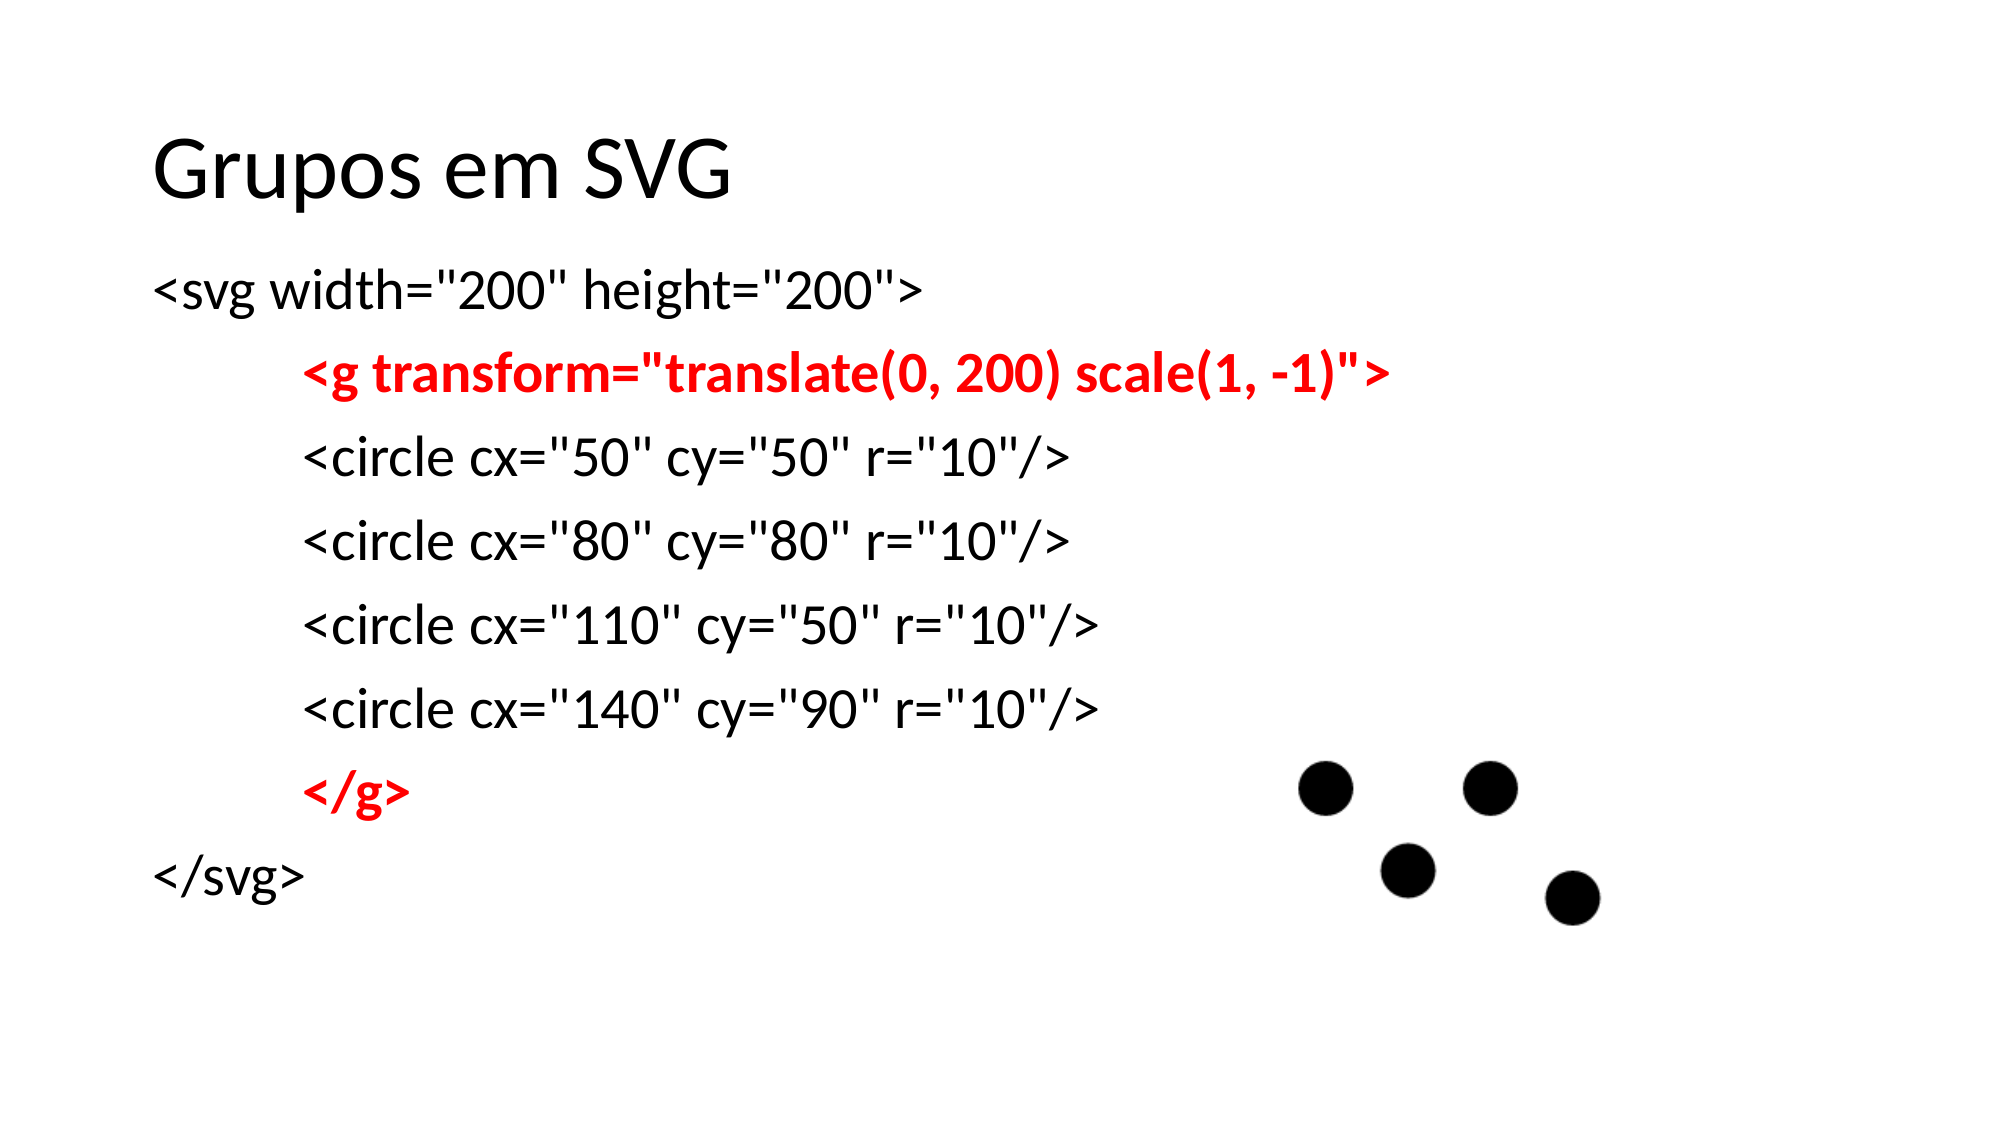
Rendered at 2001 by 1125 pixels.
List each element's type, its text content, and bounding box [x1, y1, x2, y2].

list <svg width="200" height="200"> <g transform="translate(0, 200) scale(1, -1)"> <circle cx="50" cy="50" r="10"/> <circle cx="80" cy="80" r="10"/> <circle cx="110" cy="50" r="10"/> <circle cx="140" cy="90" r="10"/> </g> </svg> [137, 251, 1863, 966]
picture [1283, 719, 1617, 966]
title Grupos em SVG [137, 59, 1863, 251]
